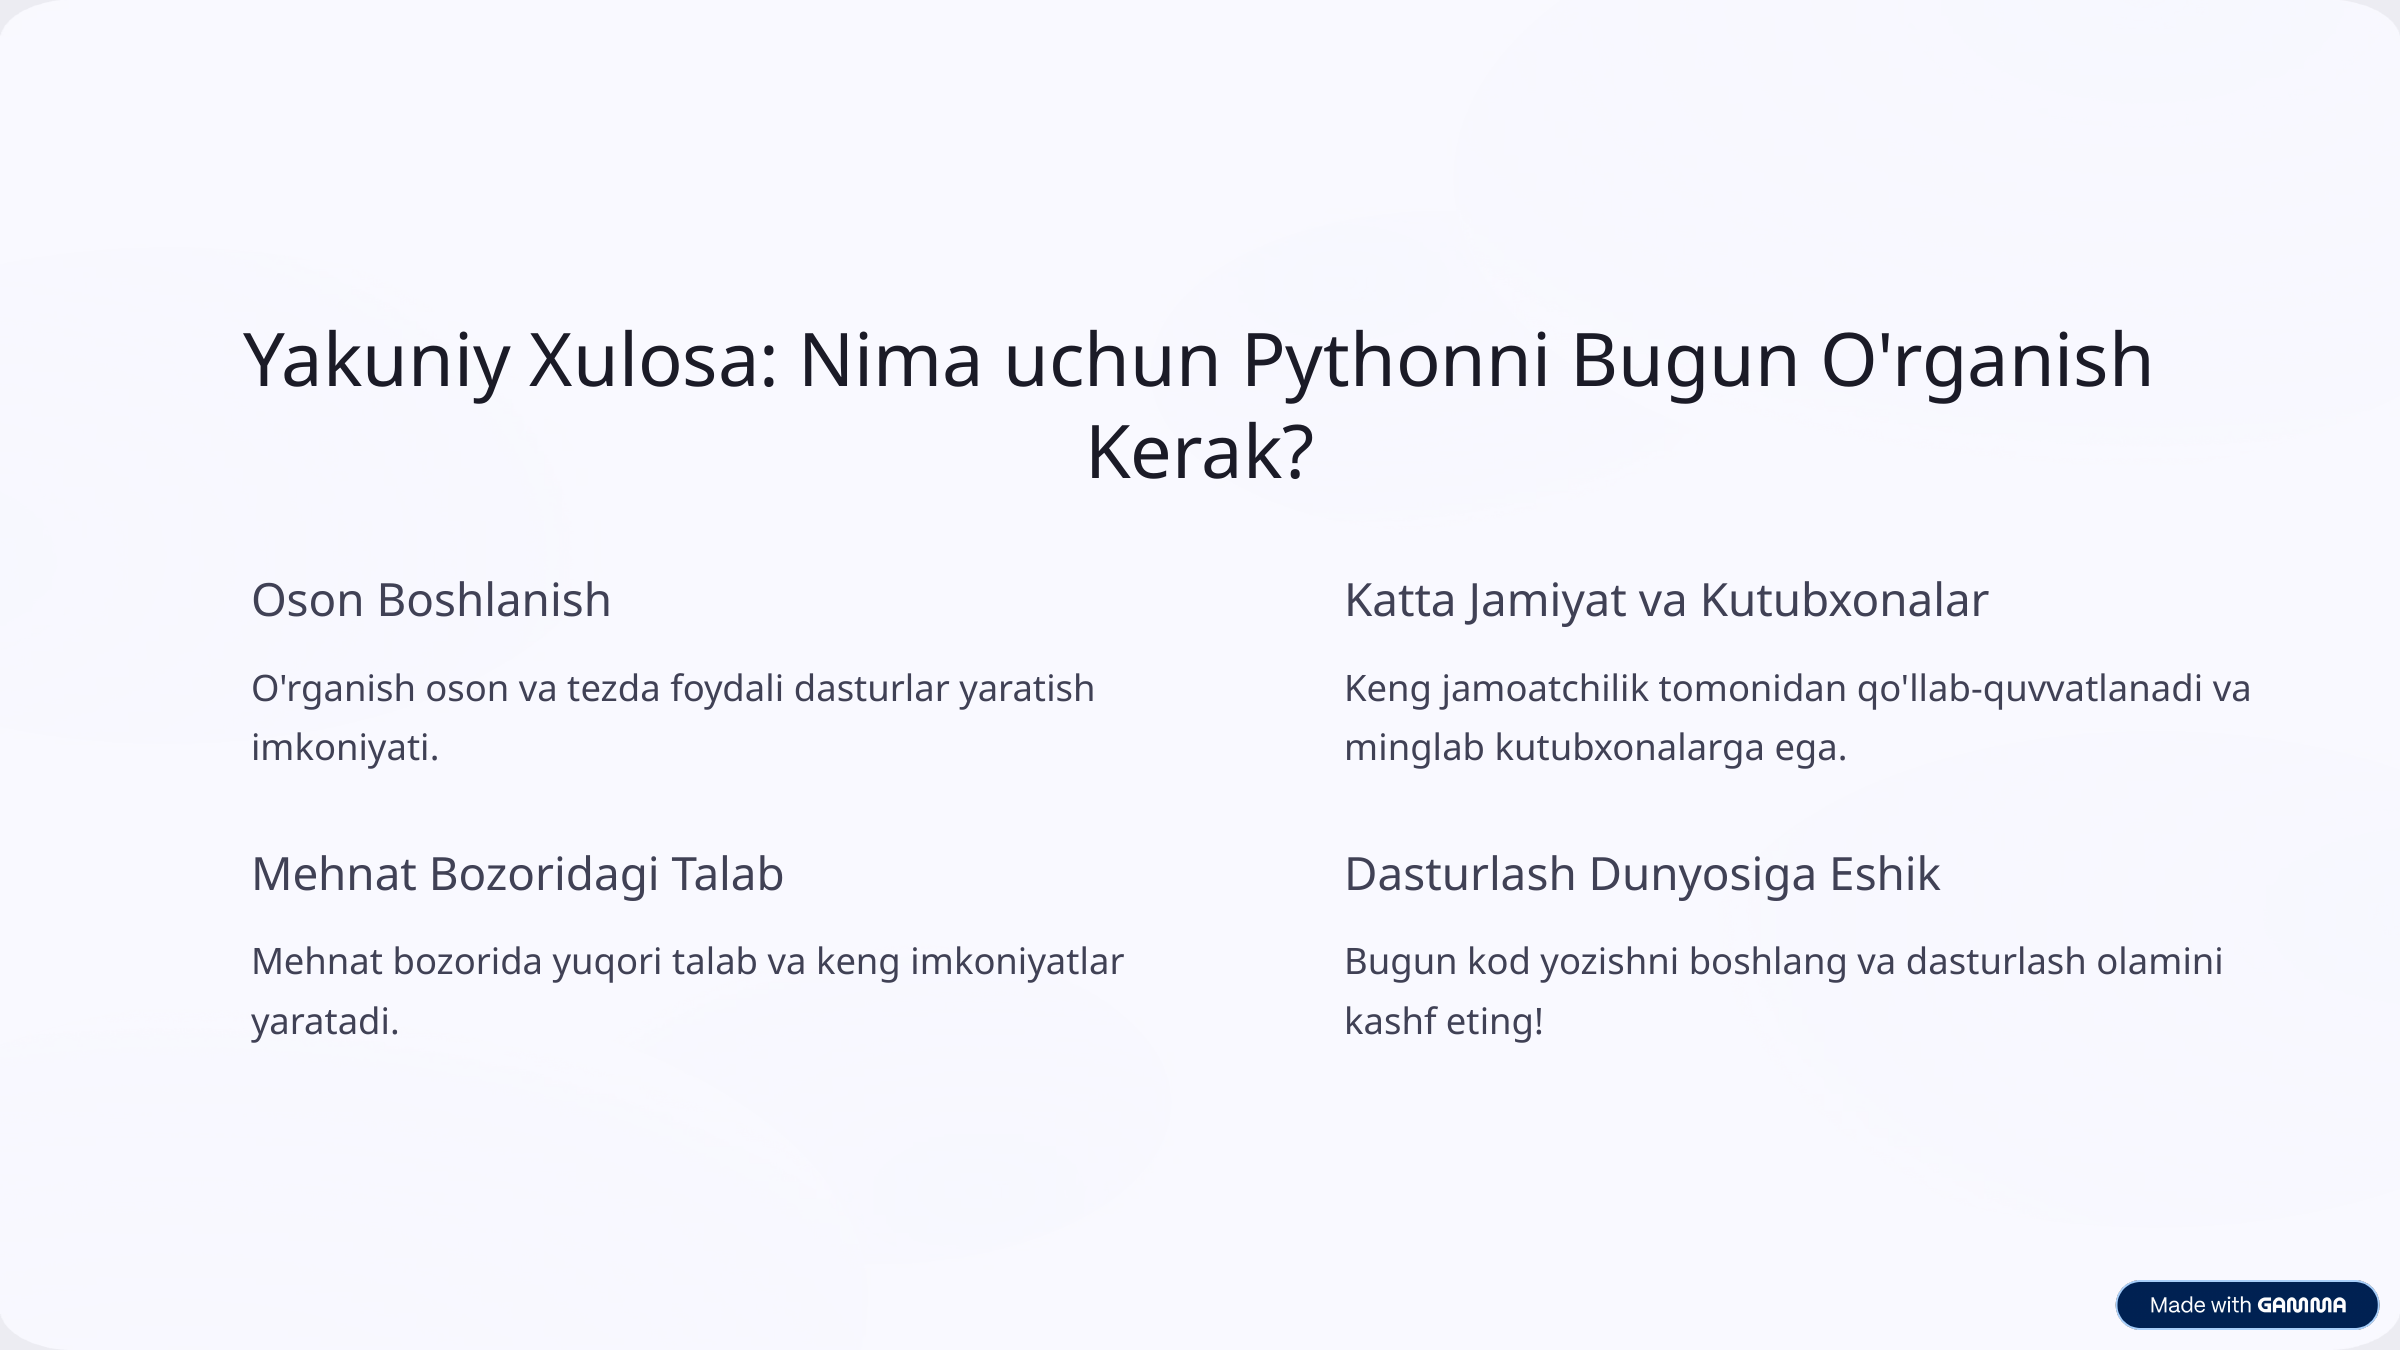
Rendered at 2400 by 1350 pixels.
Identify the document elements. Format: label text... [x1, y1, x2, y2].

text_box Mehnat Bozoridagi Talab [251, 842, 792, 901]
text_box Bugun kod yozishni boshlang va dasturlash olamini kashf eting! [1344, 922, 2270, 1042]
text_box O'rganish oson va tezda foydali dasturlar yaratish imkoniyati. [251, 648, 1177, 768]
text_box Mehnat bozorida yuqori talab va keng imkoniyatlar yaratadi. [251, 922, 1177, 1042]
picture [2106, 1271, 2389, 1339]
text_box Katta Jamiyat va Kutubxonalar [1344, 568, 2023, 627]
text_box Keng jamoatchilik tomonidan qo'llab-quvvatlanadi va minglab kutubxonalarga ega. [1344, 648, 2270, 768]
text_box Oson Boshlanish [251, 568, 717, 627]
text_box Yakuniy Xulosa: Nima uchun Pythonni Bugun O'rganish Kerak? [130, 308, 2270, 494]
text_box Dasturlash Dunyosiga Eshik [1344, 842, 1978, 901]
